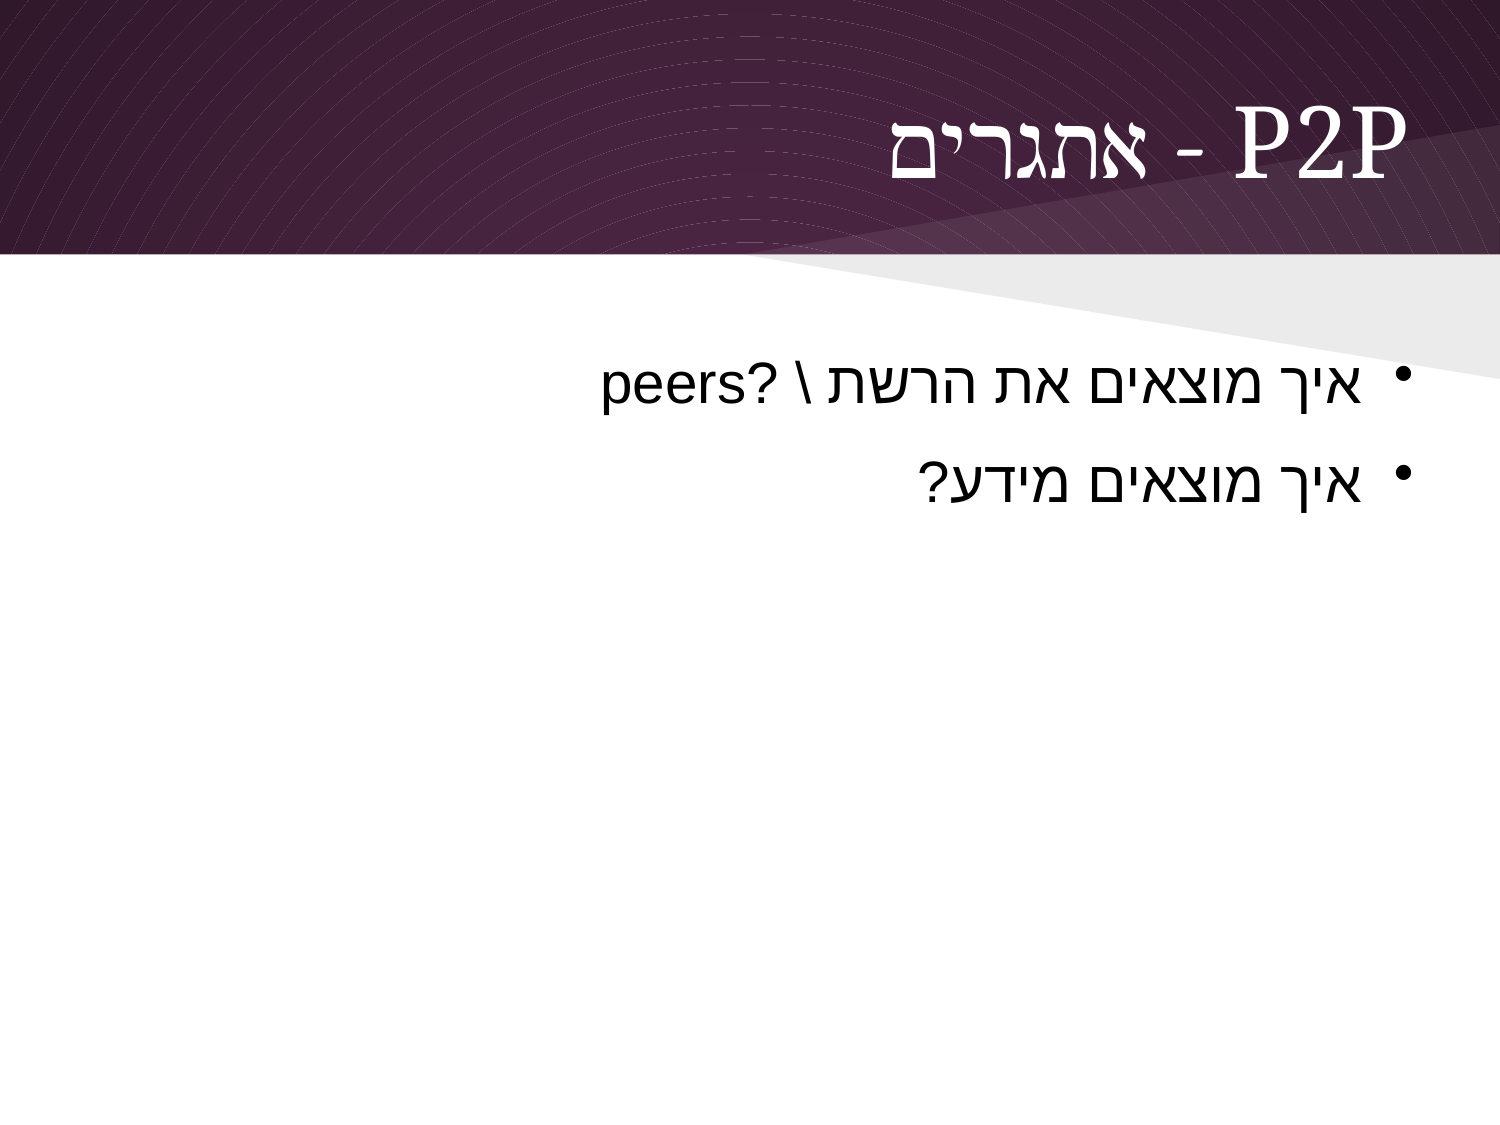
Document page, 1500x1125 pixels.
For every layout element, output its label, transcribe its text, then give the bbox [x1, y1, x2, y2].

text_box איך מוצאים את הרשת \ ?peers איך מוצאים מידע? [183, 338, 1430, 522]
title P2P - אתגרים [75, 45, 1425, 233]
